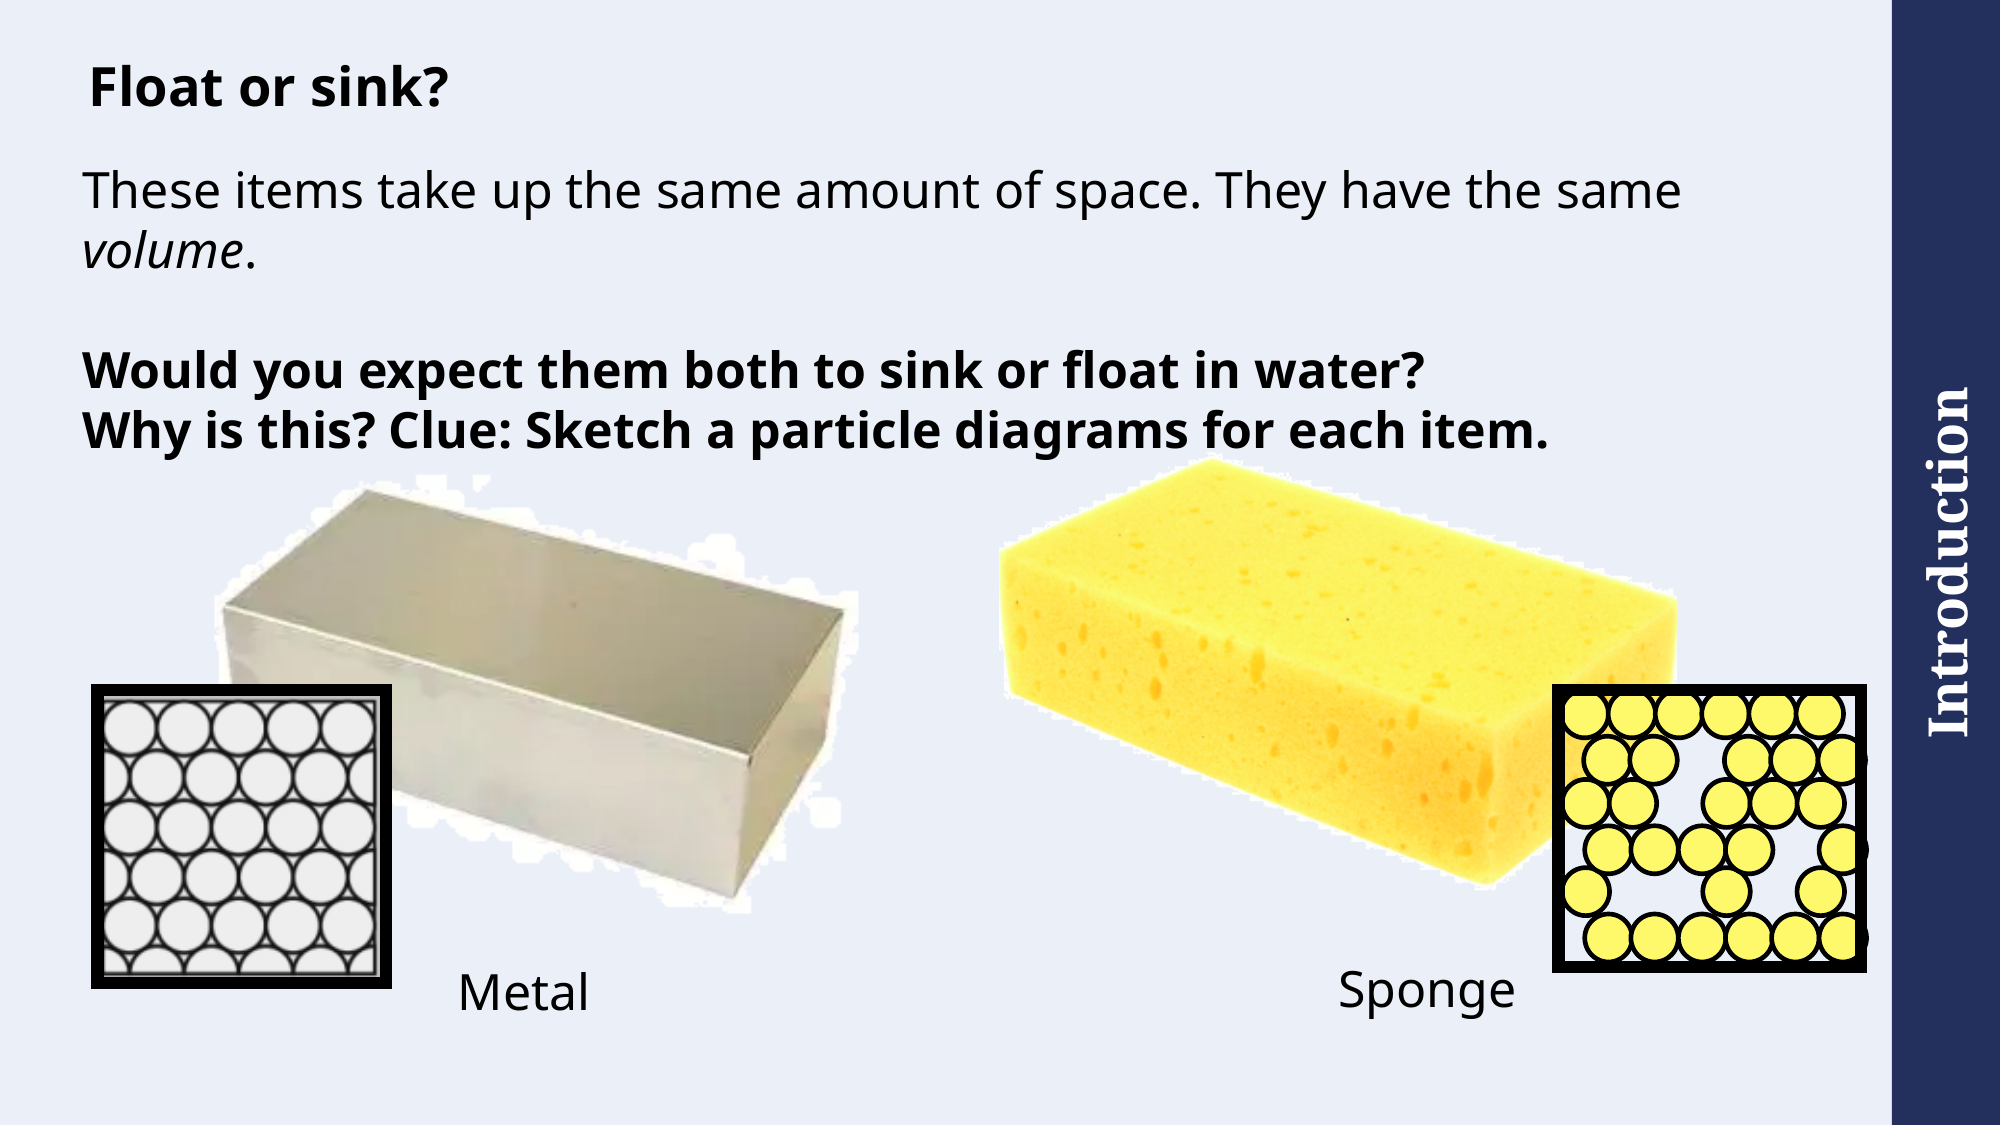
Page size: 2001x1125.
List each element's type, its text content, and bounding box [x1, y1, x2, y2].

text_box [1862, 922, 1868, 954]
picture [999, 432, 1678, 893]
title Float or sink? [88, 0, 1831, 119]
text_box [1558, 689, 1862, 968]
text_box [1862, 745, 1867, 775]
text_box Metal [443, 952, 606, 1028]
text_box Sponge [1323, 949, 1532, 1025]
text_box [1862, 833, 1868, 866]
text_box [96, 689, 180, 984]
text_box These items take up the same amount of space. They have the same volume. Would you expect them both to sink or float in water? Why is this? Clue: Sketch a particle diagrams for each item. [67, 150, 1729, 526]
picture [100, 462, 927, 990]
